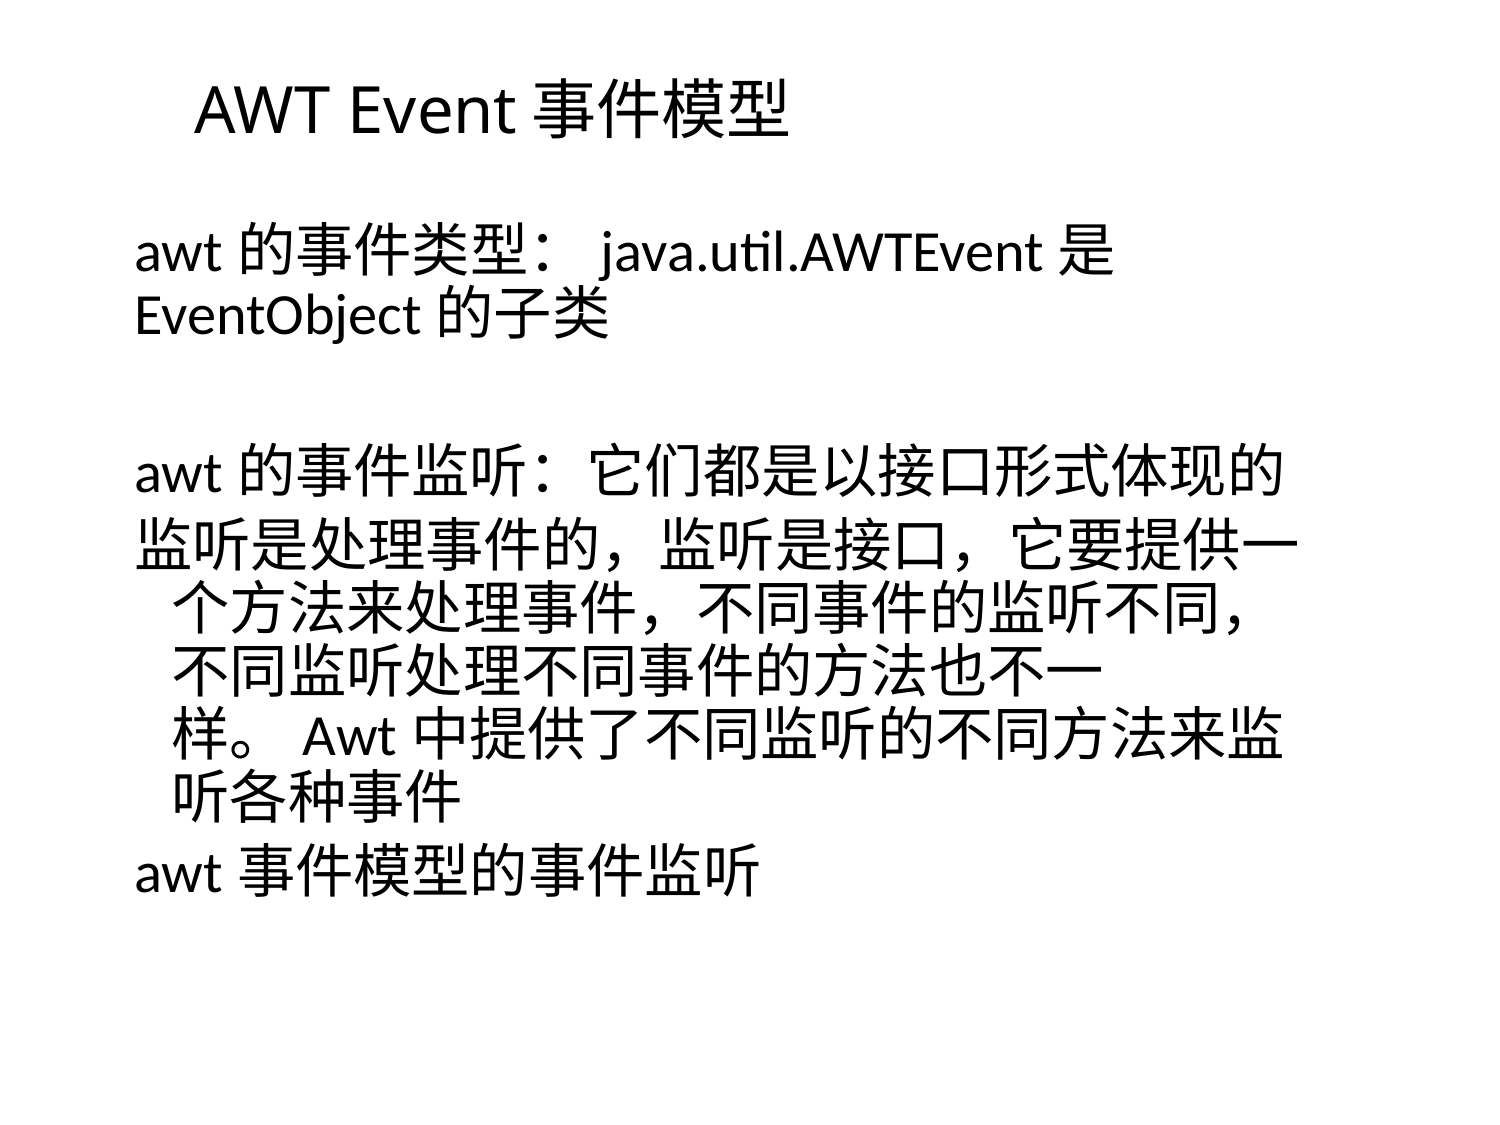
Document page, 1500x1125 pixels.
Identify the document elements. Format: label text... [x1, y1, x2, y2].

list awt的事件类型：java.util.AWTEvent是EventObject的子类 awt的事件监听：它们都是以接口形式体现的 监听是处理事件的，监听是接口，它要提供一个方法来处理事件，不同事件的监听不同，不同监听处理不同事件的方法也不一样。Awt中提供了不同监听的不同方法来监听各种事件 awt事件模型的事件监听 [119, 213, 1325, 423]
list awt的事件类型：java.util.AWTEvent是EventObject的子类 awt的事件监听：它们都是以接口形式体现的 监听是处理事件的，监听是接口，它要提供一个方法来处理事件，不同事件的监听不同，不同监听处理不同事件的方法也不一样。Awt中提供了不同监听的不同方法来监听各种事件 awt事件模型的事件监听 [119, 672, 1325, 960]
text_box [119, 423, 1325, 672]
title AWT Event事件模型 [194, 69, 1288, 148]
